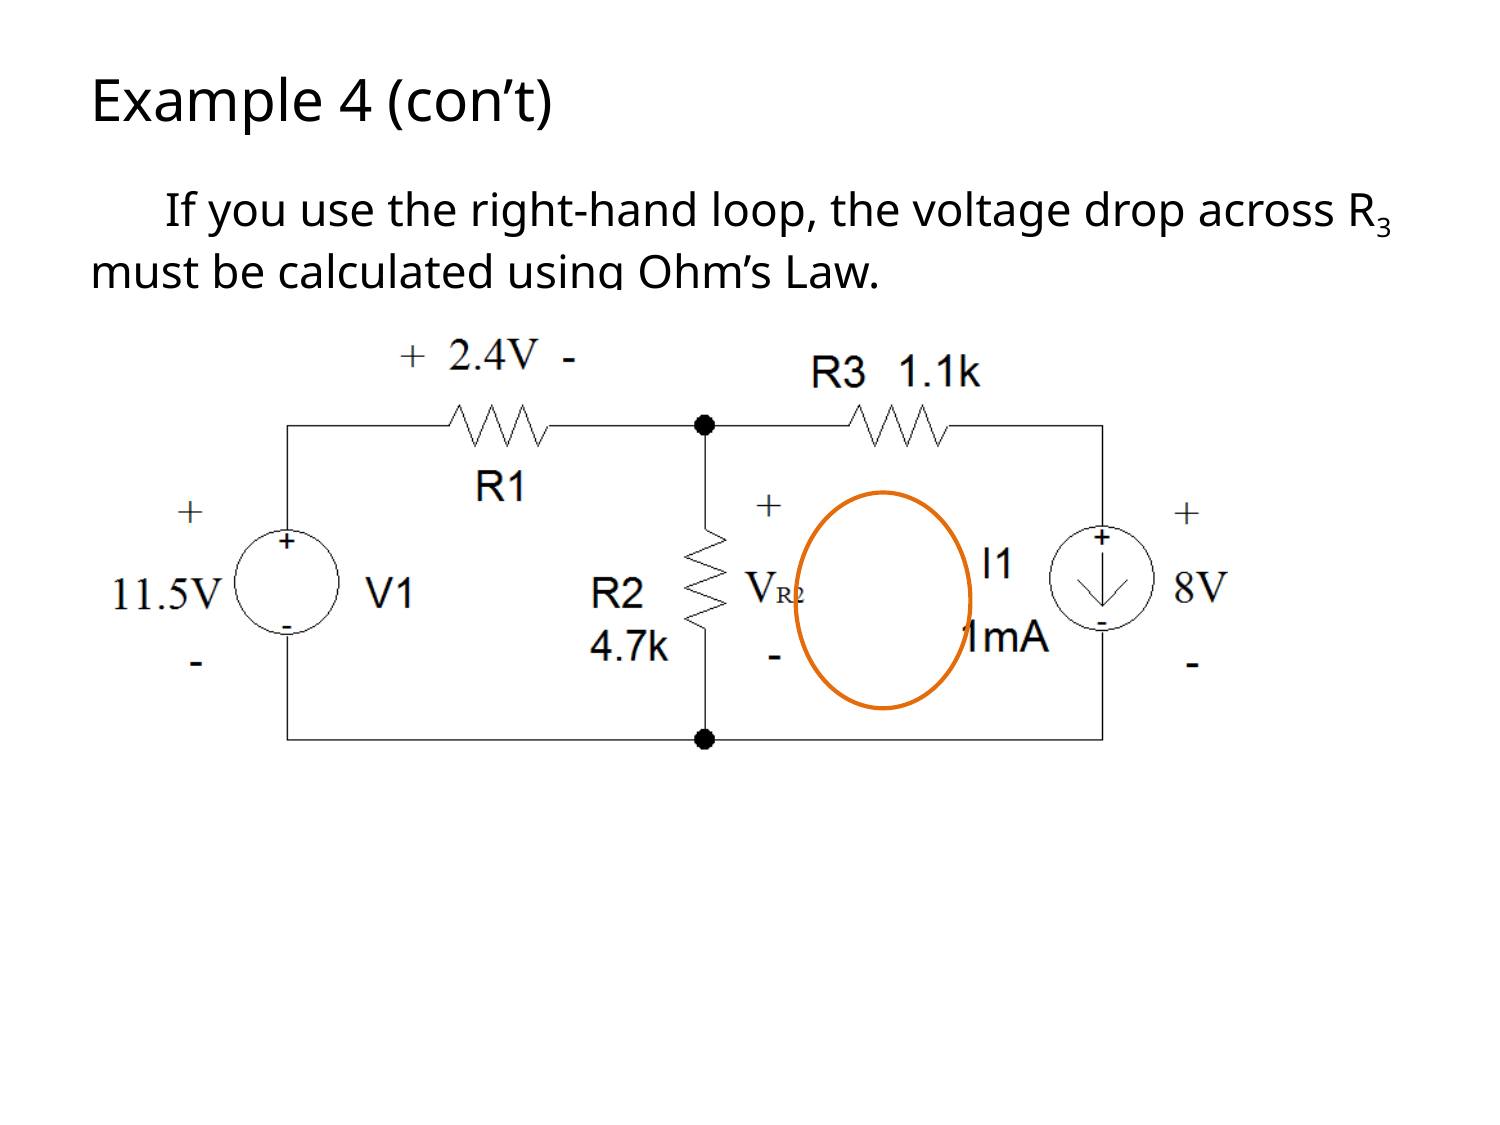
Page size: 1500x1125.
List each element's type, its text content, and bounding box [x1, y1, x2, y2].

title Example 4 (con’t) [75, 45, 1425, 152]
list If you use the right-hand loop, the voltage drop across R3 must be calculated using Ohm’s Law. [75, 172, 1425, 343]
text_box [111, 290, 1228, 760]
